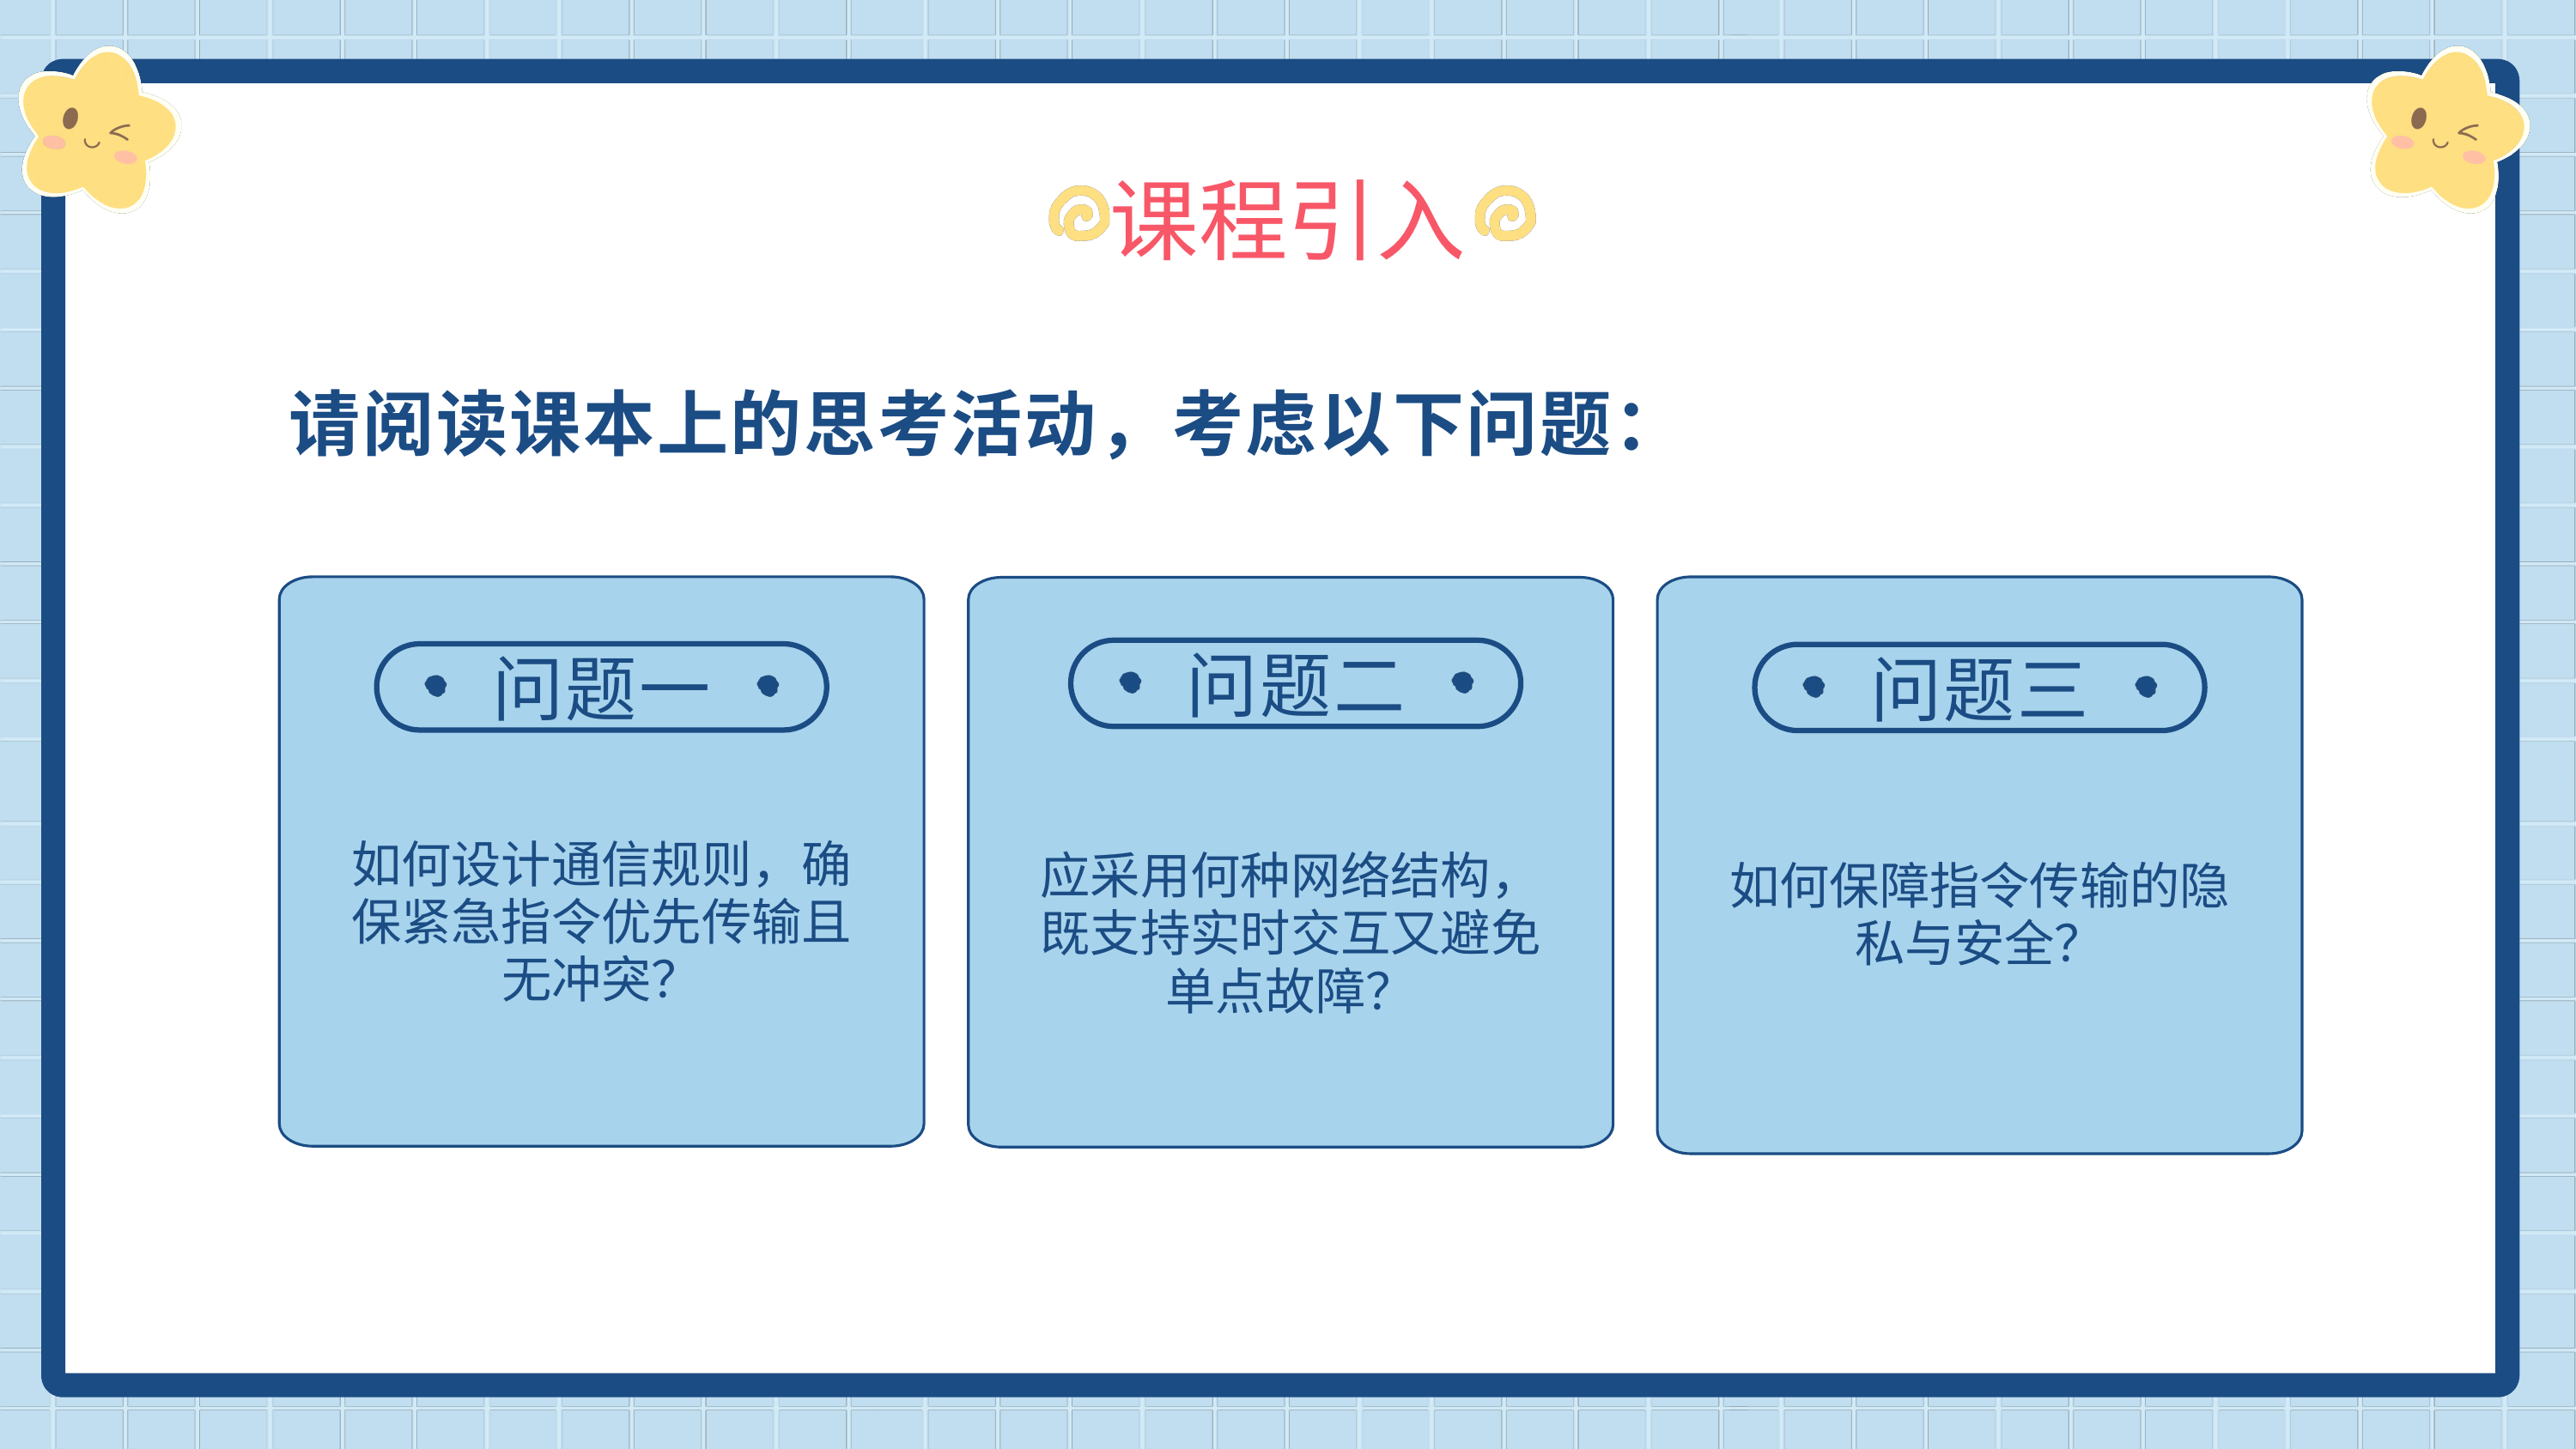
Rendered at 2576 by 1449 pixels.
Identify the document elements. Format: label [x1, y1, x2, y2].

text_box [0, 781, 2576, 1449]
text_box [1070, 639, 1522, 727]
text_box [279, 576, 925, 1147]
text_box [1656, 576, 2303, 1155]
text_box [376, 643, 827, 731]
text_box [0, 0, 2576, 780]
text_box [968, 577, 1613, 1148]
text_box [1754, 643, 2205, 731]
text_box [52, 70, 2508, 1385]
